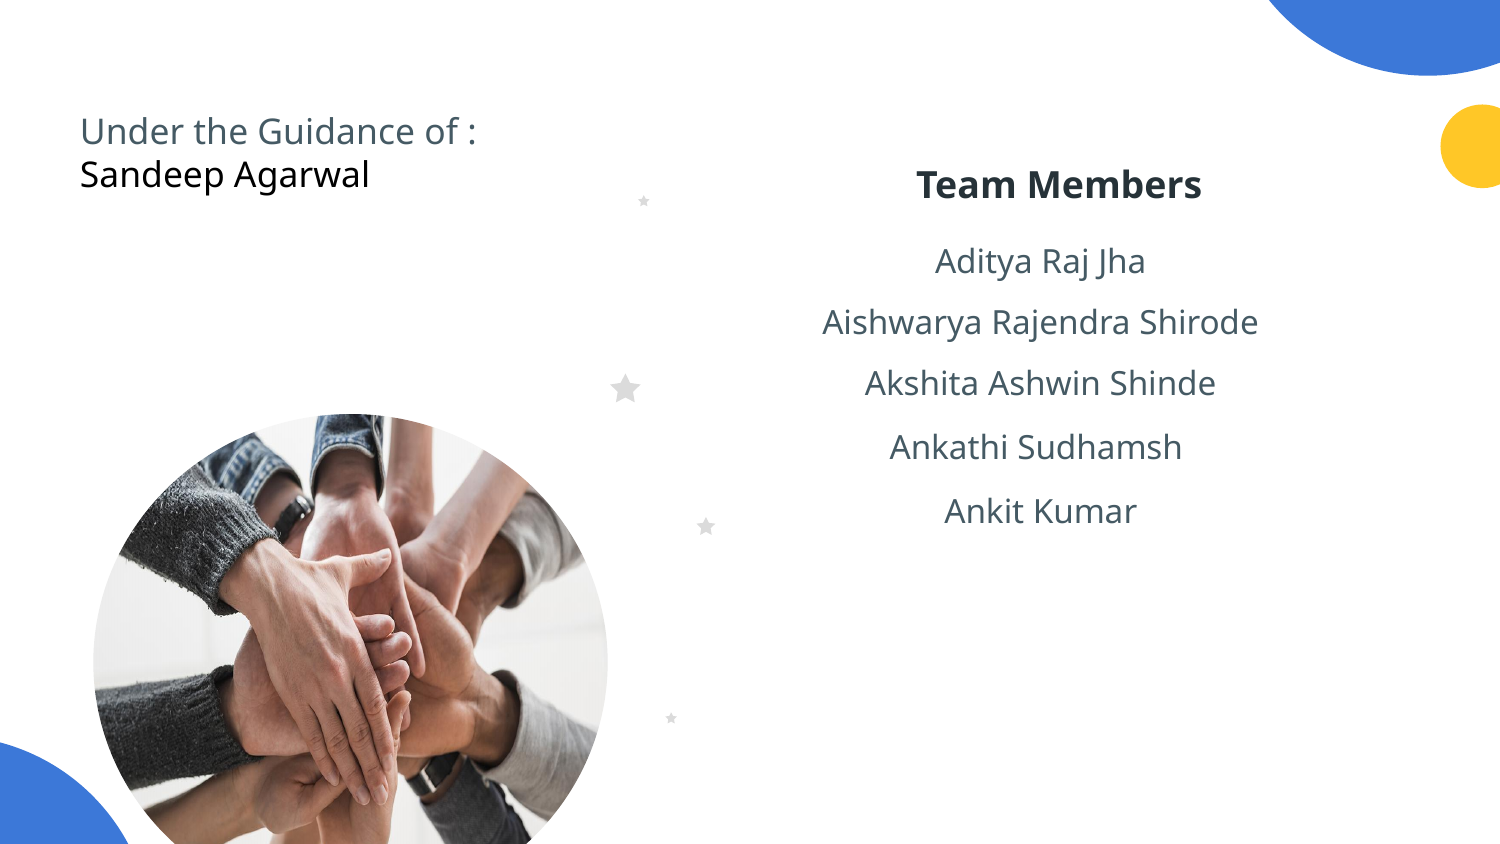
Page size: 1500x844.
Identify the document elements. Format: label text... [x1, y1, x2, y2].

subtitle Ankathi Sudhamsh [699, 414, 1382, 478]
subtitle Aditya Raj Jha [699, 228, 1382, 289]
subtitle Akshita Ashwin Shinde [699, 353, 1382, 414]
subtitle Ankit Kumar [699, 478, 1382, 542]
subtitle Team Members [718, 151, 1401, 216]
text_box Under the Guidance of : Sandeep Agarwal [64, 94, 580, 210]
subtitle Aishwarya Rajendra Shirode [699, 289, 1382, 353]
picture [93, 413, 608, 844]
